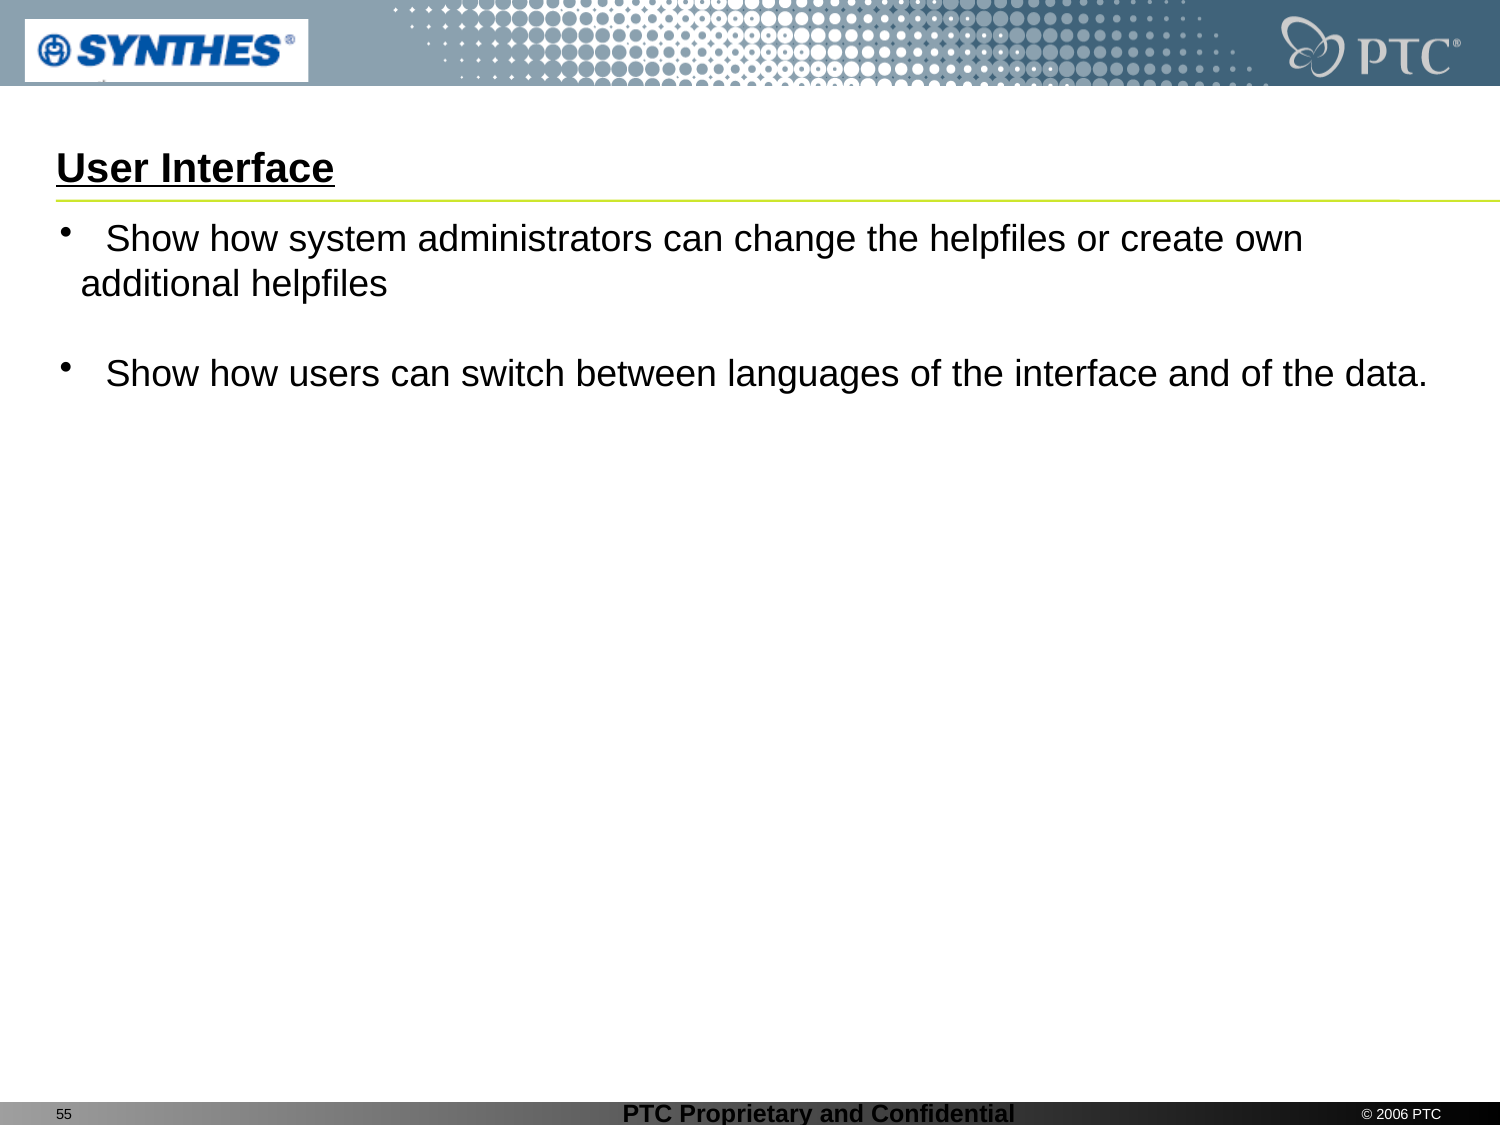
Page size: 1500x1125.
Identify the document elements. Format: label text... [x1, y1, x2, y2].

picture [0, 0, 1500, 86]
footer © 2006 PTC [1345, 1104, 1442, 1123]
slide_number 55 [55, 1104, 130, 1123]
text_box Show how system administrators can change the helpfiles or create own additional helpfiles Show how users can switch between languages of the interface and of the data. [59, 214, 1488, 395]
title User Interface [55, 127, 1442, 191]
